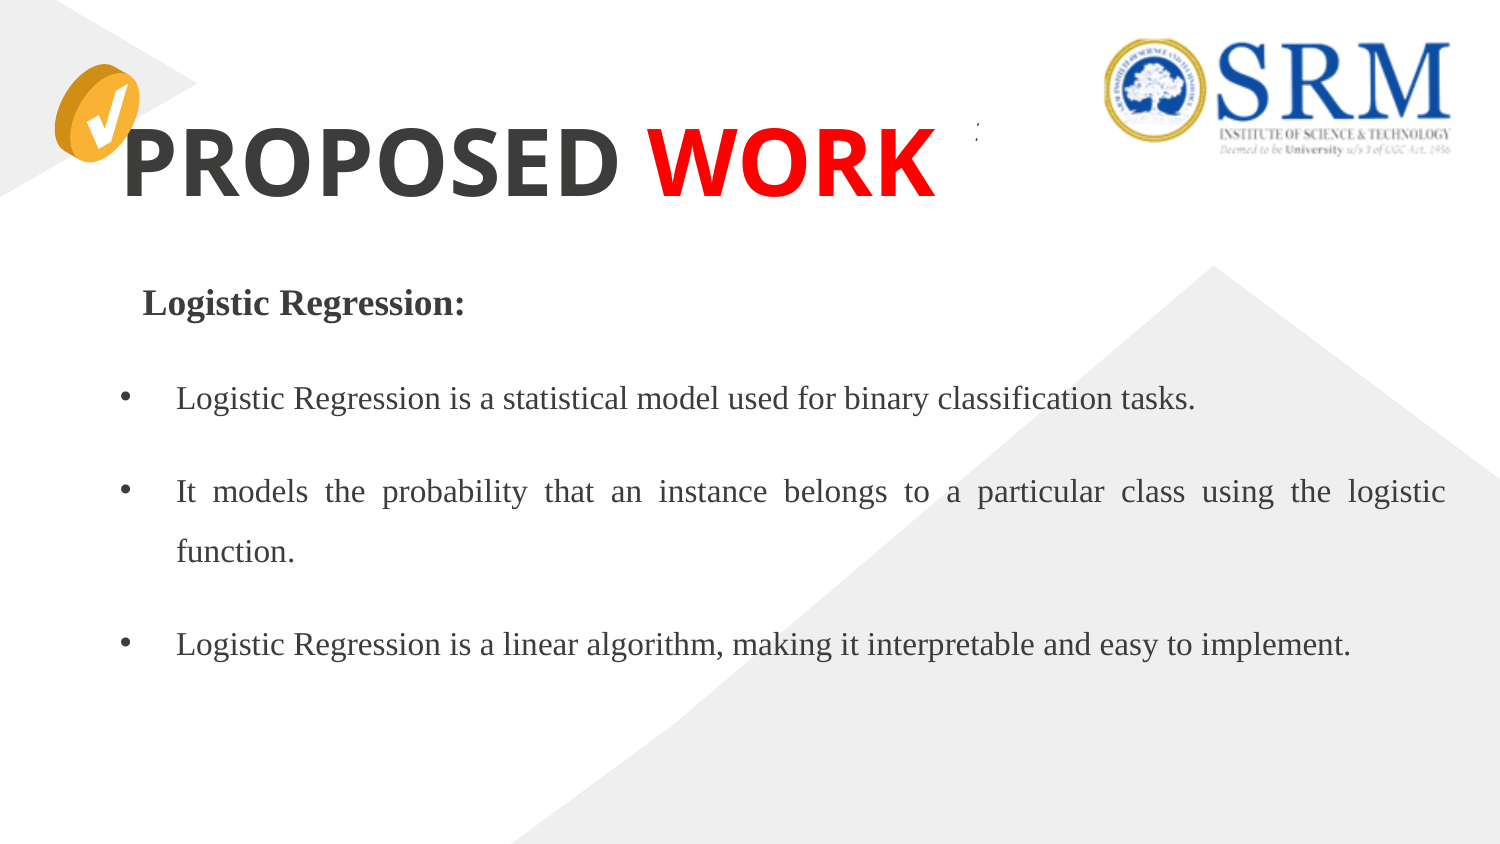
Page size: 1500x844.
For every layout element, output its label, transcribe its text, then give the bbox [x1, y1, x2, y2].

subtitle Logistic Regression: Logistic Regression is a statistical model used for binary classification tasks. It models the probability that an instance belongs to a particular class using the logistic function. Logistic Regression is a linear algorithm, making it interpretable and easy to implement. [104, 240, 1464, 792]
picture [1084, 18, 1490, 176]
title PROPOSED WORK [104, 87, 958, 226]
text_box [54, 63, 144, 163]
